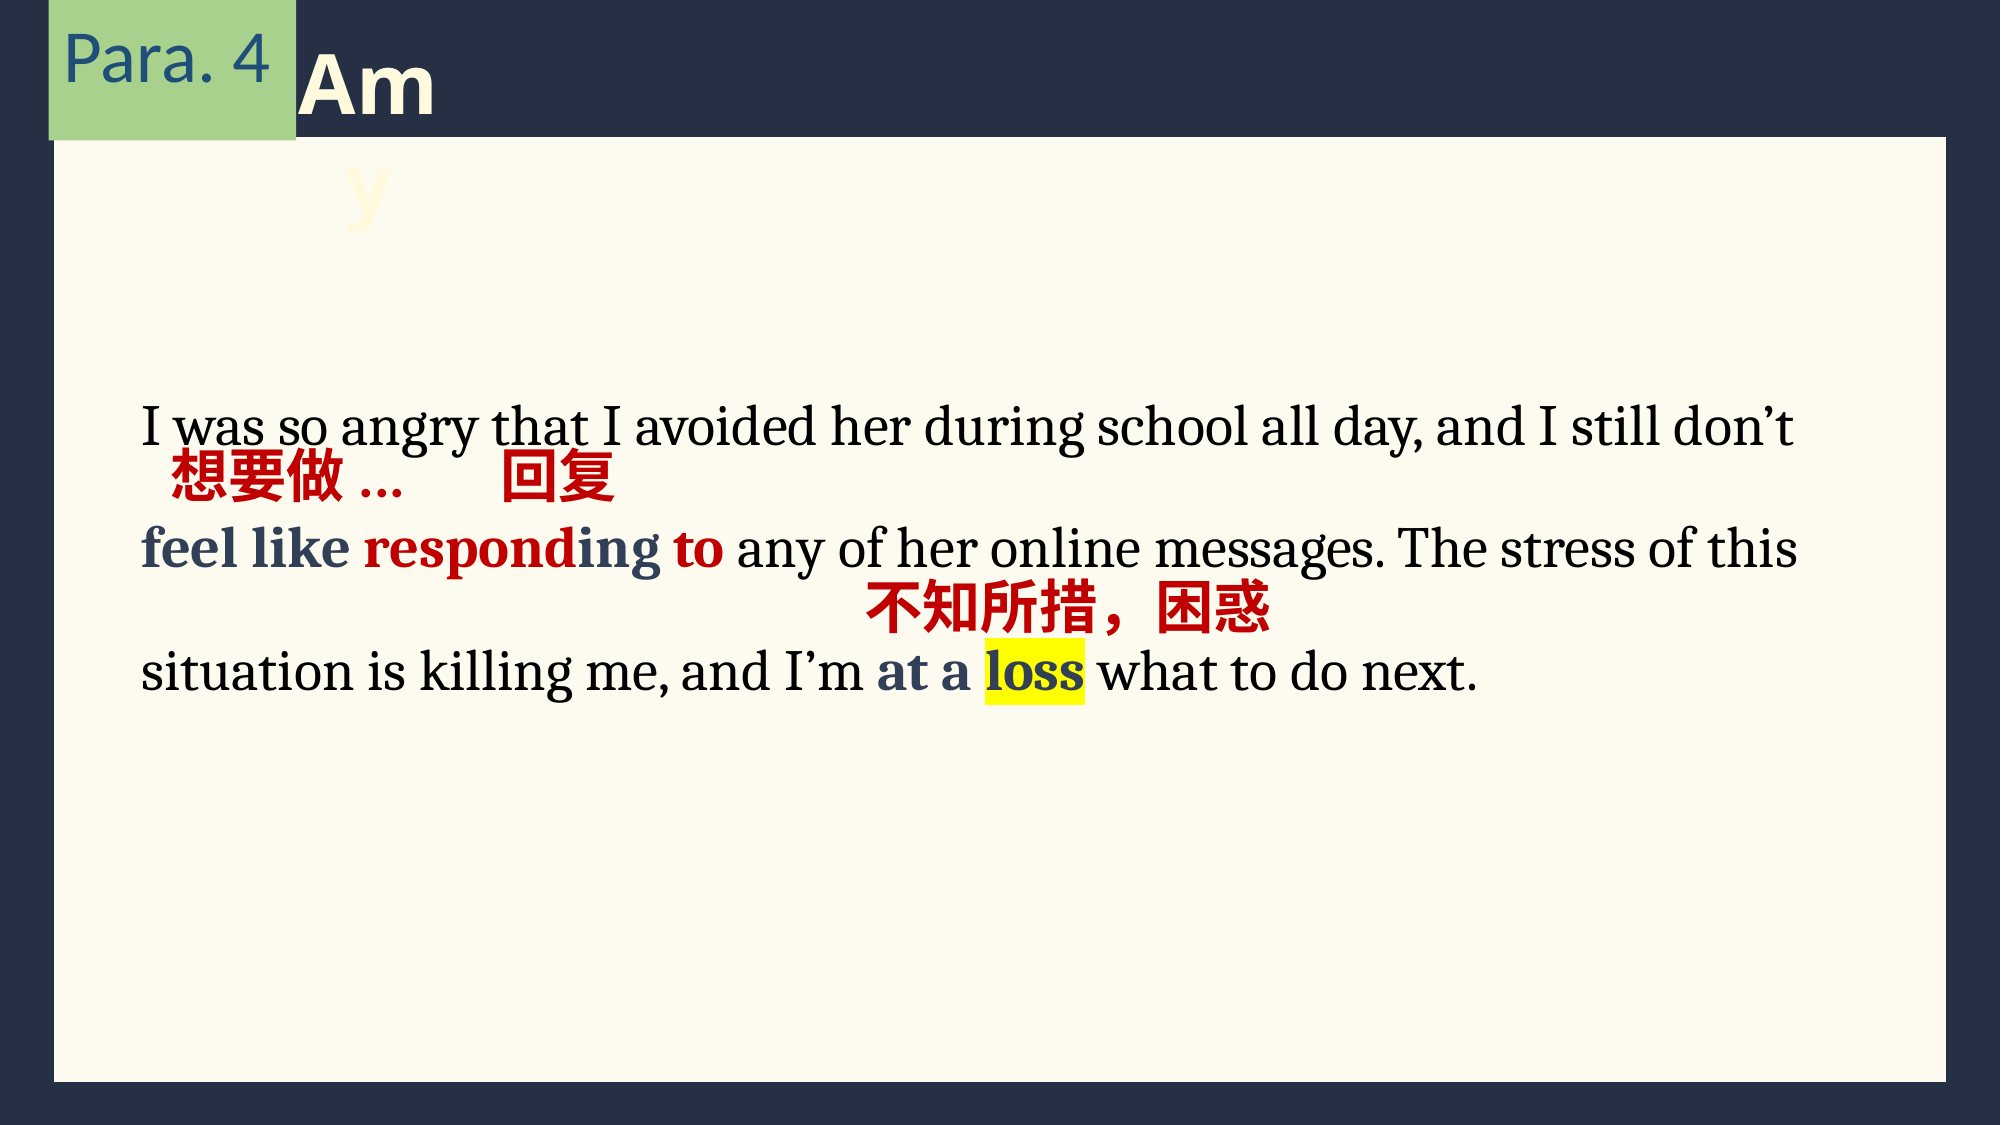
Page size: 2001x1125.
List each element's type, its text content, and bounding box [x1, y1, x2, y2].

text_box Para. 4 [48, 0, 297, 141]
text_box I was so angry that I avoided her during school all day, and I still don’t feel like responding to any of her online messages. The stress of this situation is killing me, and I’m at a loss what to do next. [126, 327, 1893, 710]
text_box Amy [264, 23, 473, 239]
text_box 回复 [485, 431, 682, 517]
text_box 不知所措，困惑 [849, 562, 1316, 648]
text_box [55, 139, 1945, 1081]
text_box 想要做... [155, 431, 421, 517]
